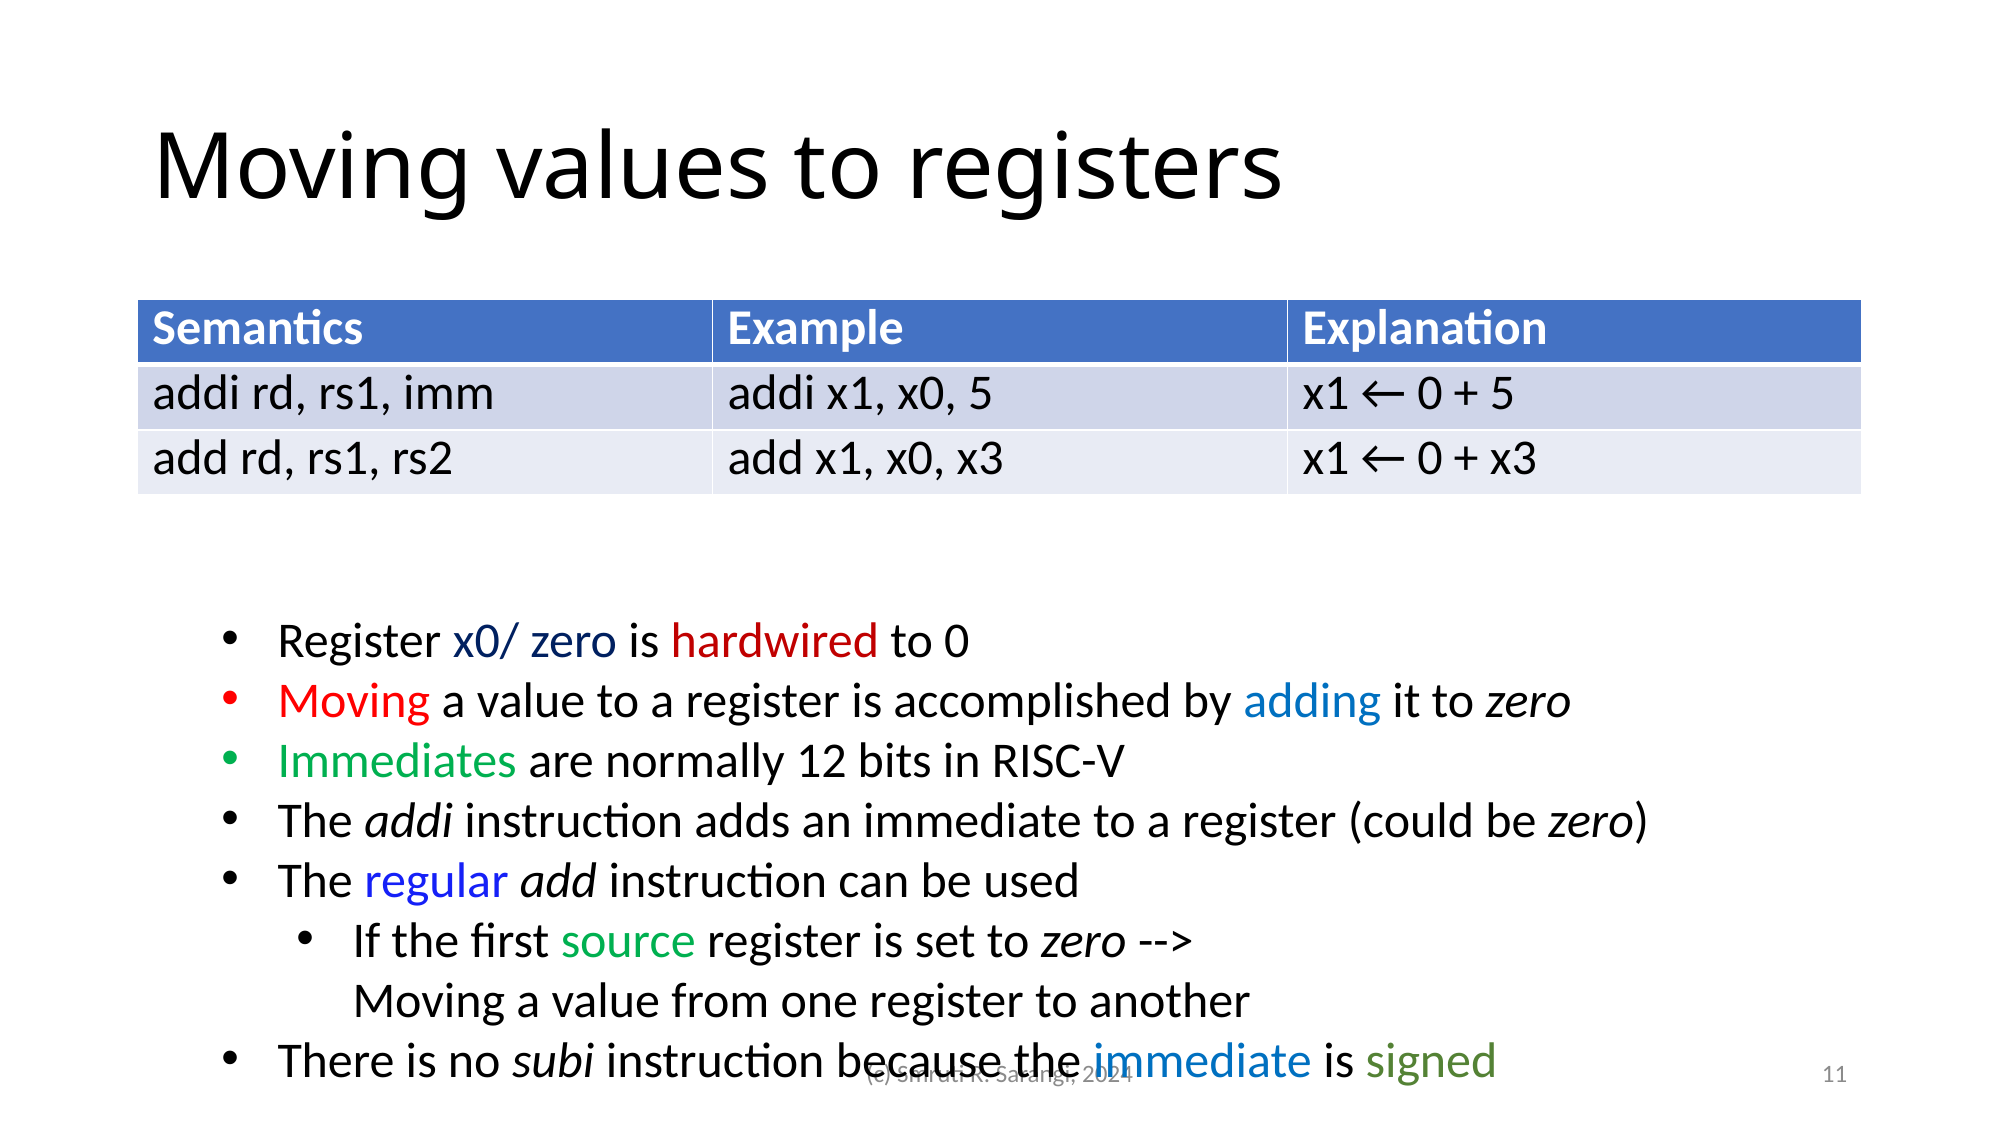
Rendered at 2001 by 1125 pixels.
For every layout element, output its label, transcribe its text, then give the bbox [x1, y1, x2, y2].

table_cell add rd, rs1, rs2 [138, 431, 712, 494]
slide_number 11 [1412, 1042, 1863, 1103]
text_box Register x0/ zero is hardwired to 0 Moving a value to a register is accomplished by adding it to zero Immediates are normally 12 bits in RISC-V The addi instruction adds an immediate to a register (could be zero) The regular add instruction can be used If the first source register is set to zero --> Moving a value from one register to another There is no subi instruction because the immediate is signed [206, 600, 1665, 1096]
title Moving values to registers [137, 59, 1863, 278]
table_cell addi x1, x0, 5 [713, 367, 1287, 429]
table_cell addi rd, rs1, imm [138, 367, 712, 429]
table_header Explanation [1288, 300, 1861, 362]
table_header Example [713, 300, 1287, 362]
table_cell x1 ← 0 + x3 [1288, 431, 1861, 494]
table_header Semantics [138, 300, 712, 362]
table_cell add x1, x0, x3 [713, 431, 1287, 494]
table_cell x1 ← 0 + 5 [1288, 367, 1861, 429]
footer (c) Smruti R. Sarangi, 2024 [662, 1042, 1338, 1103]
